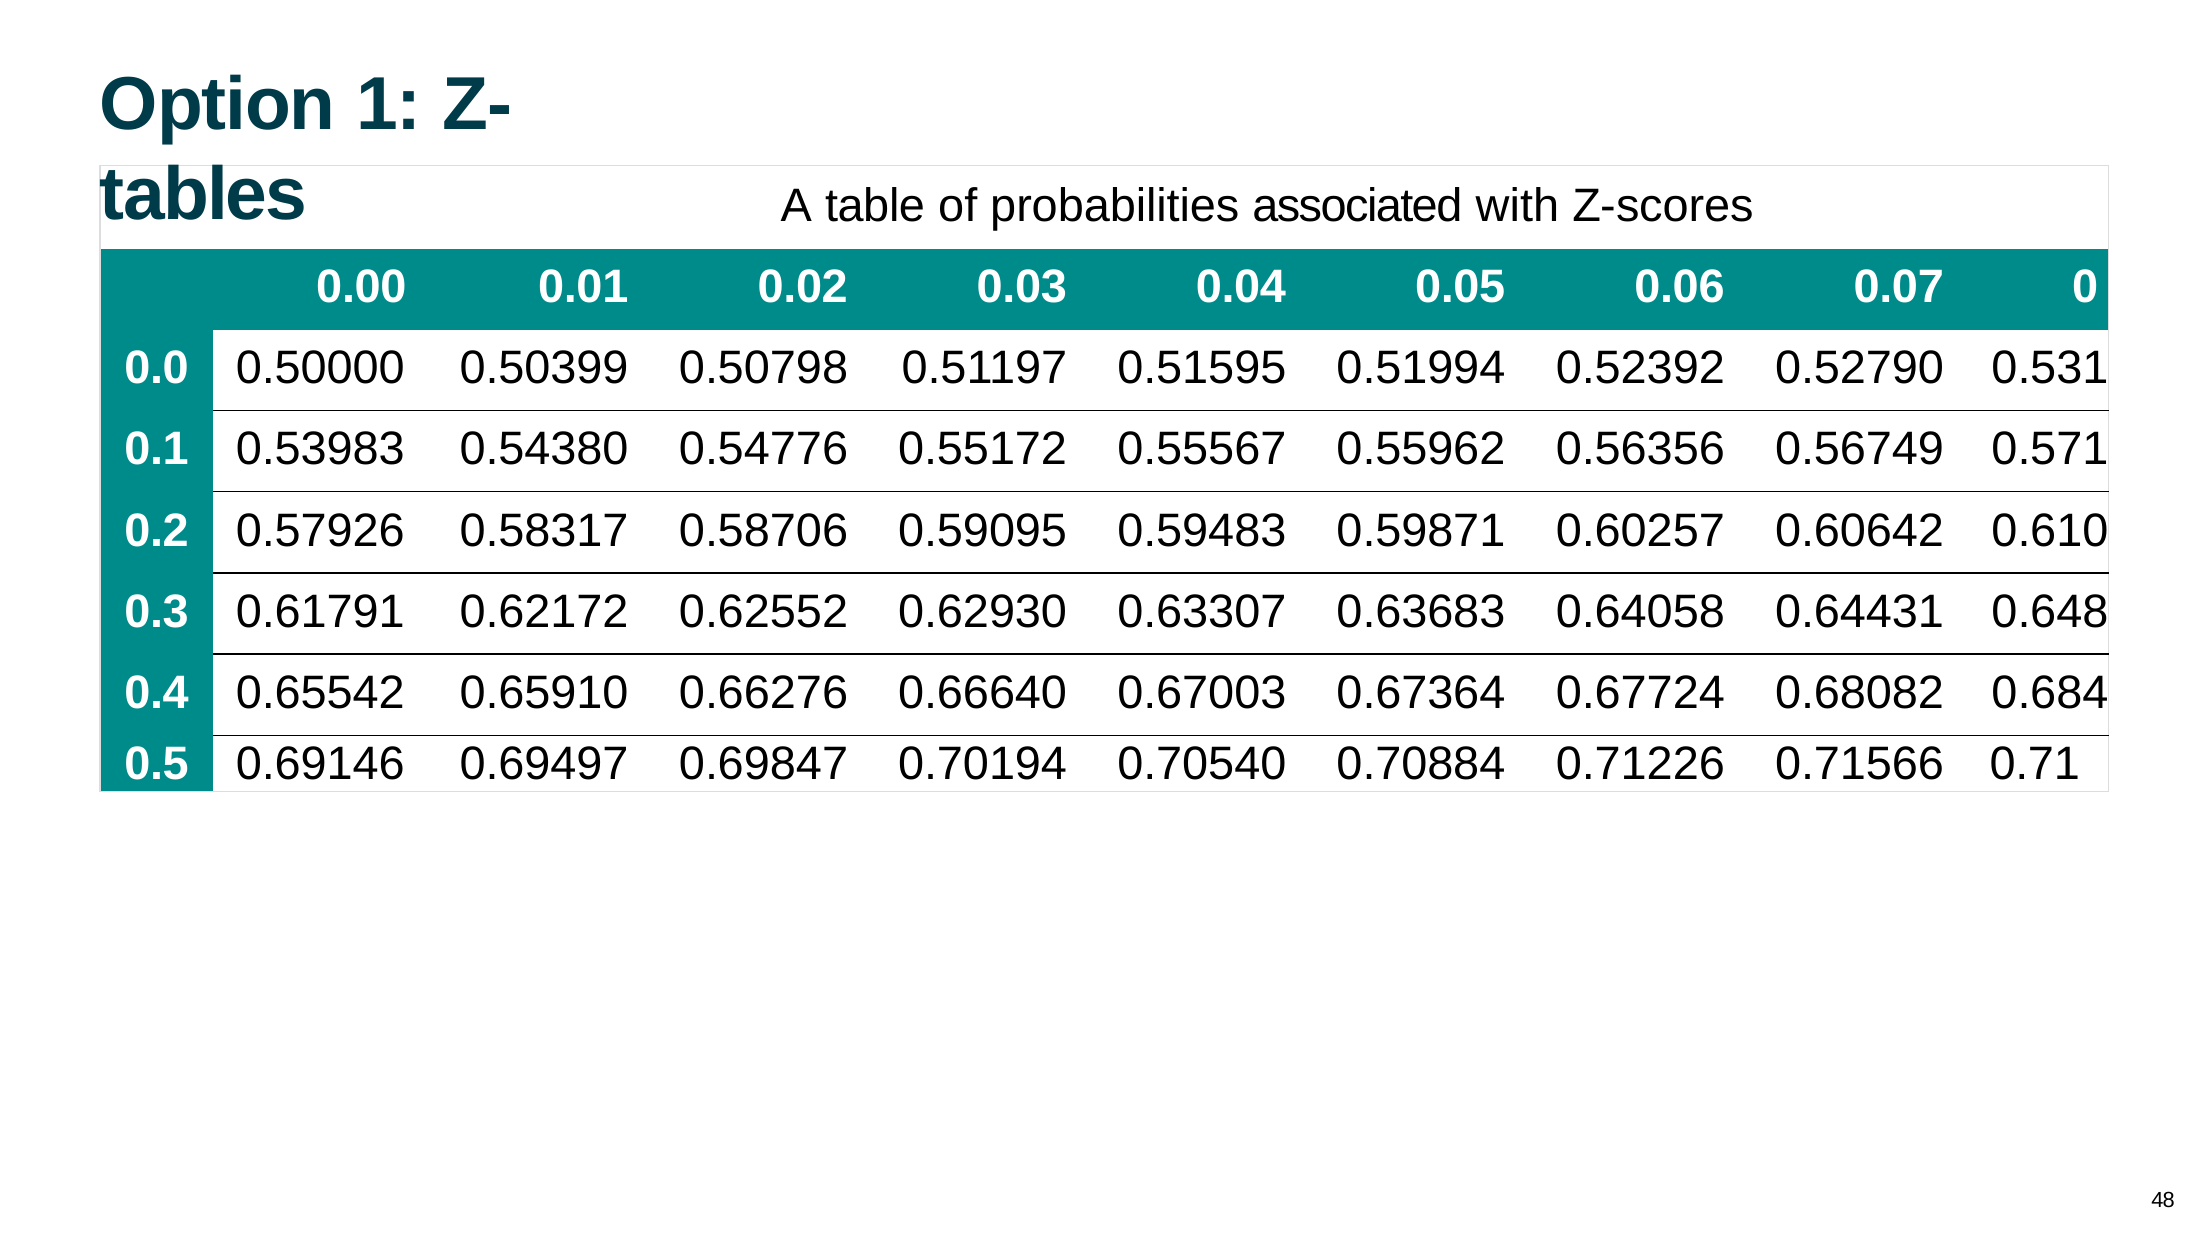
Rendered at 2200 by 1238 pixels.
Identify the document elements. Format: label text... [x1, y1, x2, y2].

table_cell 0.71566 [1747, 736, 1966, 791]
table_cell 0.1 [101, 411, 213, 492]
table_cell 0.51197 [870, 330, 1089, 410]
table_cell 0.53983 [213, 411, 432, 491]
table_cell 0.60257 [1528, 492, 1747, 572]
table_cell 0.59871 [1309, 492, 1528, 572]
table_cell 0.52392 [1528, 330, 1747, 410]
table_cell 0.71 [1966, 736, 2108, 791]
table_cell 0.62172 [432, 574, 651, 653]
table_cell 0.68082 [1747, 655, 1966, 735]
table_cell 0.56356 [1528, 411, 1747, 491]
table_cell 0.70884 [1309, 736, 1528, 791]
table_cell 0.63683 [1309, 574, 1528, 653]
table_cell 0.50798 [651, 330, 870, 410]
table_cell 0.55567 [1089, 411, 1309, 491]
table_cell 0.63307 [1089, 574, 1309, 653]
table_cell 0.03 [870, 249, 1089, 330]
table_cell 0.66276 [651, 655, 870, 735]
table_cell 0.05 [1309, 249, 1528, 330]
table_cell 0.58317 [432, 492, 651, 572]
table_cell 0.65542 [213, 655, 432, 735]
table_cell 0.5 [101, 735, 213, 791]
table_cell 0.0 [101, 330, 213, 411]
table_cell 0.04 [1089, 249, 1309, 330]
table_cell 0.60642 [1747, 492, 1966, 572]
table_cell 0.62552 [651, 574, 870, 653]
table_cell 0.01 [432, 262, 651, 330]
table_cell 0.55172 [870, 411, 1089, 491]
table_cell 0.4 [101, 654, 213, 735]
table_cell 0.610 [1966, 492, 2108, 572]
table_cell 0.50399 [432, 330, 651, 410]
table_cell 0.648 [1966, 574, 2108, 653]
table_cell 0.684 [1966, 655, 2108, 735]
slide_number 48 [2144, 1184, 2185, 1238]
table_cell 0.2 [101, 492, 213, 573]
table_cell 0.00 [101, 262, 432, 330]
table_cell 0 [1966, 249, 2108, 330]
table_cell 0.62930 [870, 574, 1089, 653]
table_cell 0.64431 [1747, 574, 1966, 653]
table_cell 0.65910 [432, 655, 651, 735]
table_cell 0.70540 [1089, 736, 1309, 791]
table_cell 0.07 [1747, 249, 1966, 330]
table_cell 0.59095 [870, 492, 1089, 572]
title Option 1: Z-tables [97, 52, 707, 262]
table_cell 0.55962 [1309, 411, 1528, 491]
table_cell 0.71226 [1528, 736, 1747, 791]
table_cell 0.531 [1966, 330, 2108, 410]
table_cell 0.3 [101, 573, 213, 654]
table_cell 0.64058 [1528, 574, 1747, 653]
table_cell 0.06 [1528, 249, 1747, 330]
table_cell 0.70194 [870, 736, 1089, 791]
table_cell 0.50000 [213, 330, 432, 410]
table_cell 0.51994 [1309, 330, 1528, 410]
table_cell 0.67724 [1528, 655, 1747, 735]
table_cell 0.51595 [1089, 330, 1309, 410]
table_cell 0.54380 [432, 411, 651, 491]
table_cell 0.69146 [213, 736, 432, 791]
table_cell 0.52790 [1747, 330, 1966, 410]
table_cell 0.66640 [870, 655, 1089, 735]
table_cell 0.67003 [1089, 655, 1309, 735]
table_cell 0.57926 [213, 492, 432, 572]
table_header A table of probabilities associated with Z-scores [707, 166, 2108, 249]
table_cell 0.571 [1966, 411, 2108, 491]
table_cell 0.69847 [651, 736, 870, 791]
table_cell 0.59483 [1089, 492, 1309, 572]
table_cell 0.61791 [213, 574, 432, 653]
table_cell 0.69497 [432, 736, 651, 791]
table_cell 0.67364 [1309, 655, 1528, 735]
table_cell 0.02 [651, 249, 870, 330]
table_cell 0.54776 [651, 411, 870, 491]
table_cell 0.58706 [651, 492, 870, 572]
table_cell 0.56749 [1747, 411, 1966, 491]
